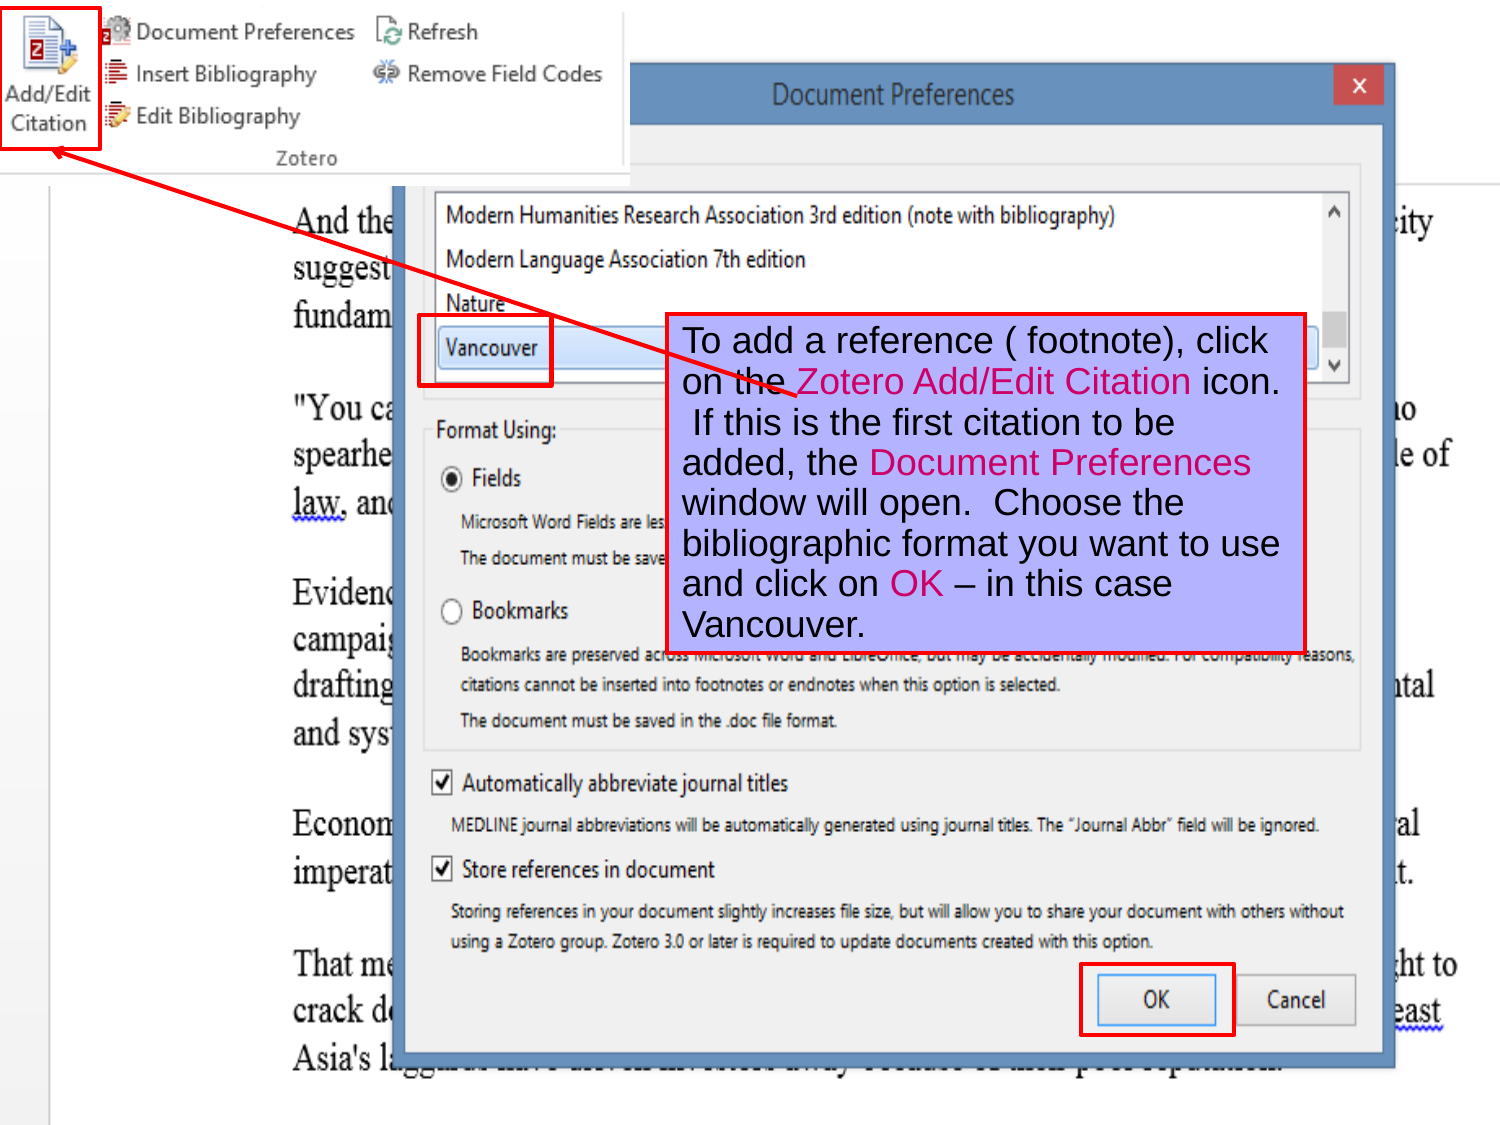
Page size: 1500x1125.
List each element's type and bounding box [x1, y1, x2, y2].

text_box [49, 148, 798, 397]
picture [0, 0, 1500, 1125]
